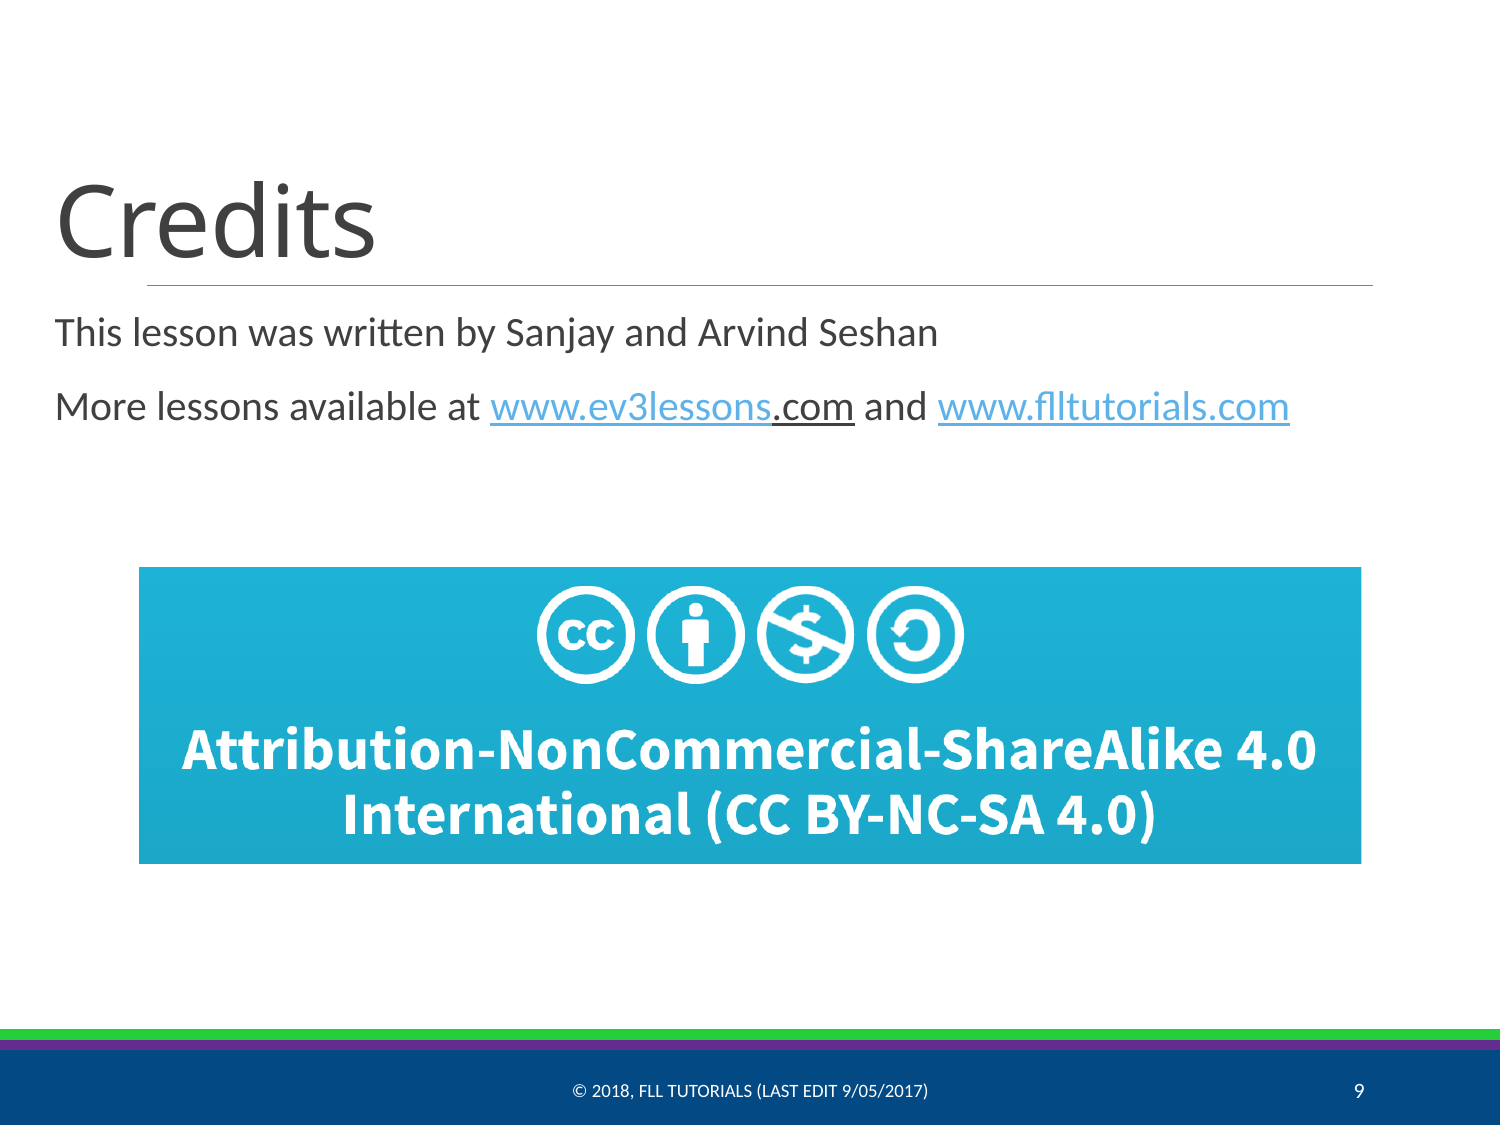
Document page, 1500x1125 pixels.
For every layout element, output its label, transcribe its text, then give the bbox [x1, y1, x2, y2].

slide_number 9 [1218, 1059, 1380, 1120]
footer © 2018, FLL Tutorials (Last Edit 9/05/2017) [453, 1059, 1047, 1120]
title Credits [39, 47, 1464, 285]
picture [138, 566, 1362, 864]
list This lesson was written by Sanjay and Arvind Seshan More lessons available at www.ev3lessons.com and www.flltutorials.com [39, 302, 1464, 963]
